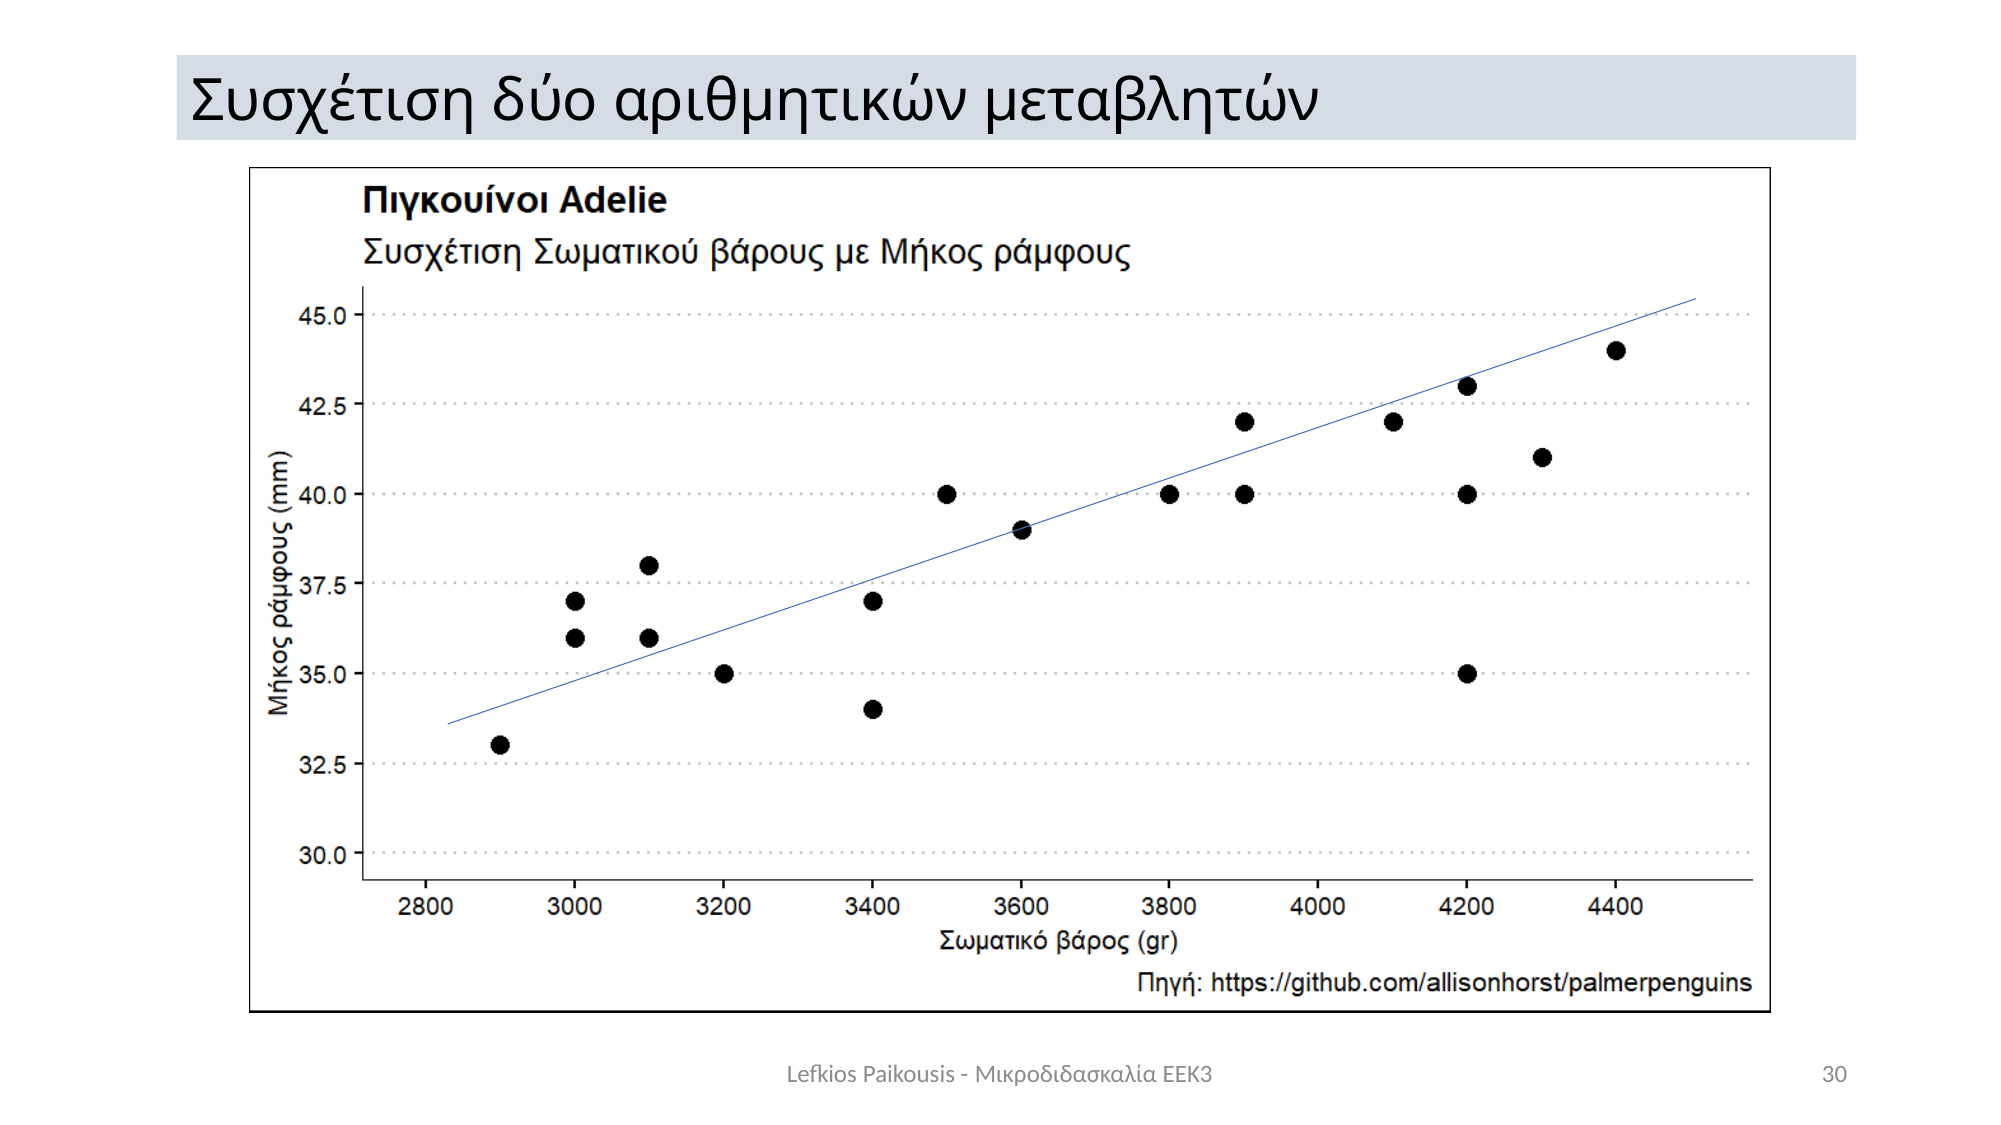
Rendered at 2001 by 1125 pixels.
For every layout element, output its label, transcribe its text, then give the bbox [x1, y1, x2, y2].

footer Lefkios Paikousis - Μικροδιδασκαλία ΕΕΚ3 [662, 1042, 1338, 1103]
text_box Συσχέτιση δύο αριθμητικών μεταβλητών [176, 55, 1857, 140]
picture [249, 167, 1771, 1013]
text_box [447, 298, 1697, 724]
slide_number 30 [1412, 1042, 1863, 1103]
